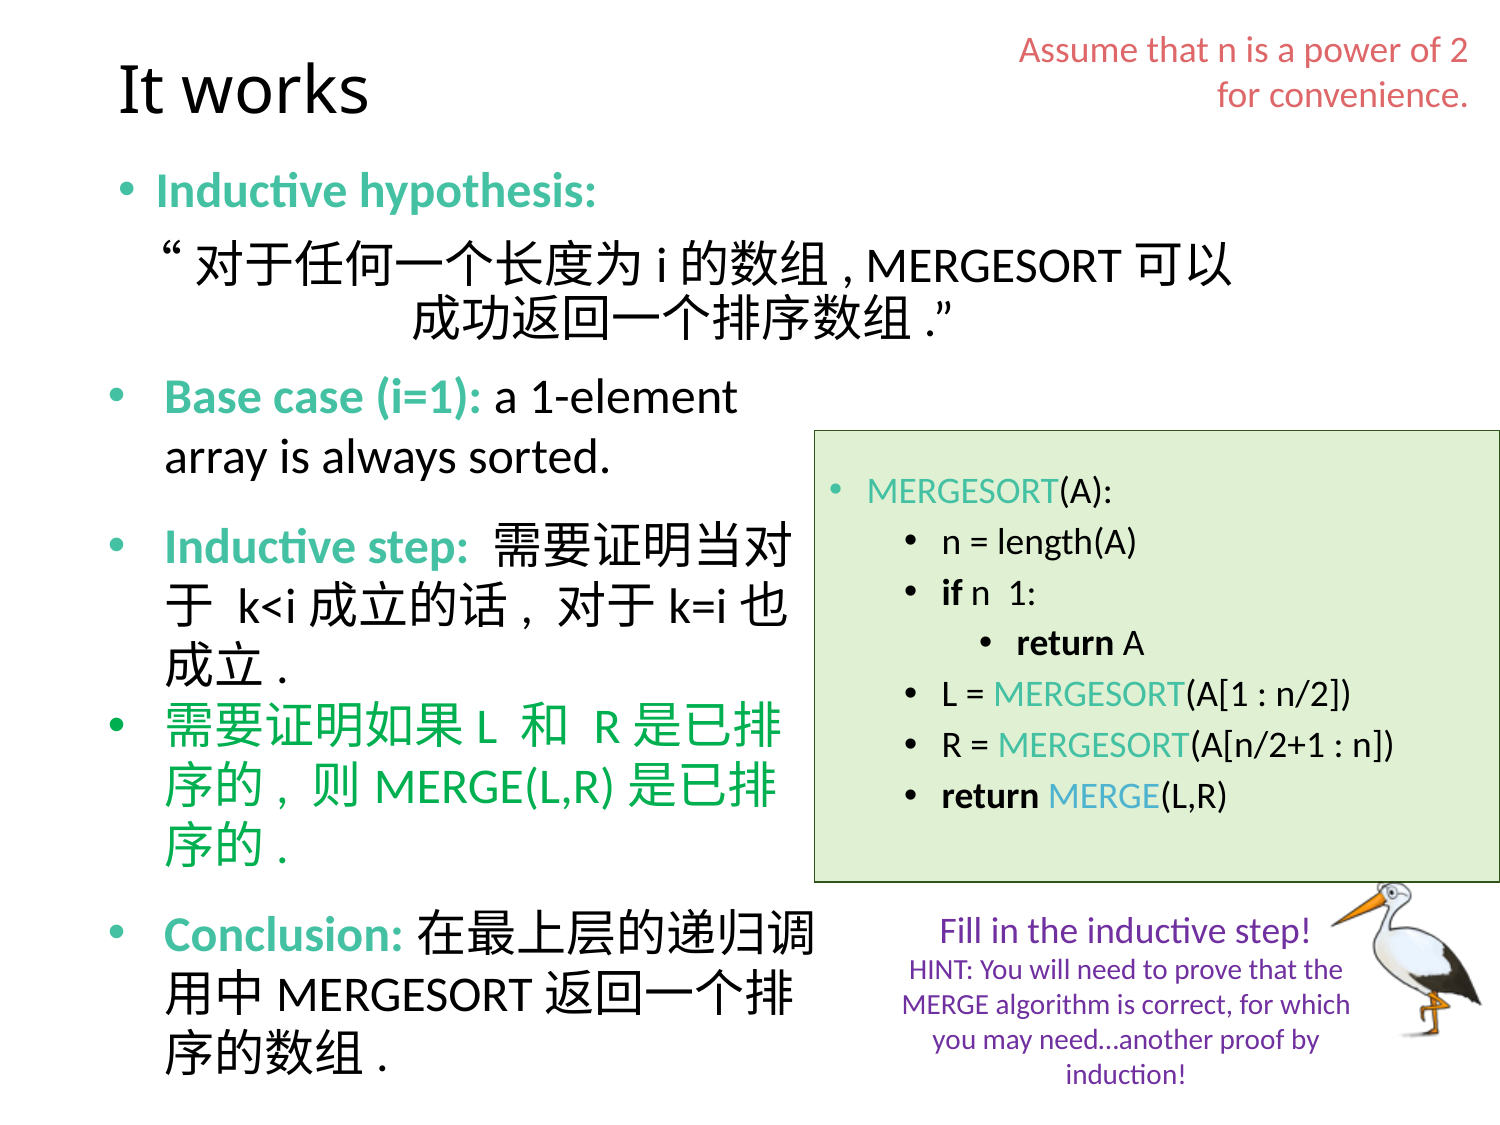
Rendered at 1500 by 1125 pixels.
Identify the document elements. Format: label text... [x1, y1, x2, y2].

list Inductive hypothesis: “对于任何一个长度为i的数组, MERGESORT可以成功返回一个排序数组.” [103, 156, 1263, 414]
title It works [103, 17, 1397, 167]
text_box Assume that n is a power of 2 for convenience. [966, 17, 1484, 123]
picture [1327, 865, 1484, 1045]
text_box Fill in the inductive step! HINT: You will need to prove that the MERGE algorithm is correct, for which you may need…another proof by induction! [863, 898, 1389, 1098]
text_box Base case (i=1): a 1-element array is always sorted. Inductive step: 需要证明当对于 k<i成立的话, 对于k=i也成立. 需要证明如果L 和 R是已排序的, 则MERGE(L,R)是已排序的. Conclusion:在最上层的递归调用中MERGESORT返回一个排序的数组. [18, 356, 831, 1125]
